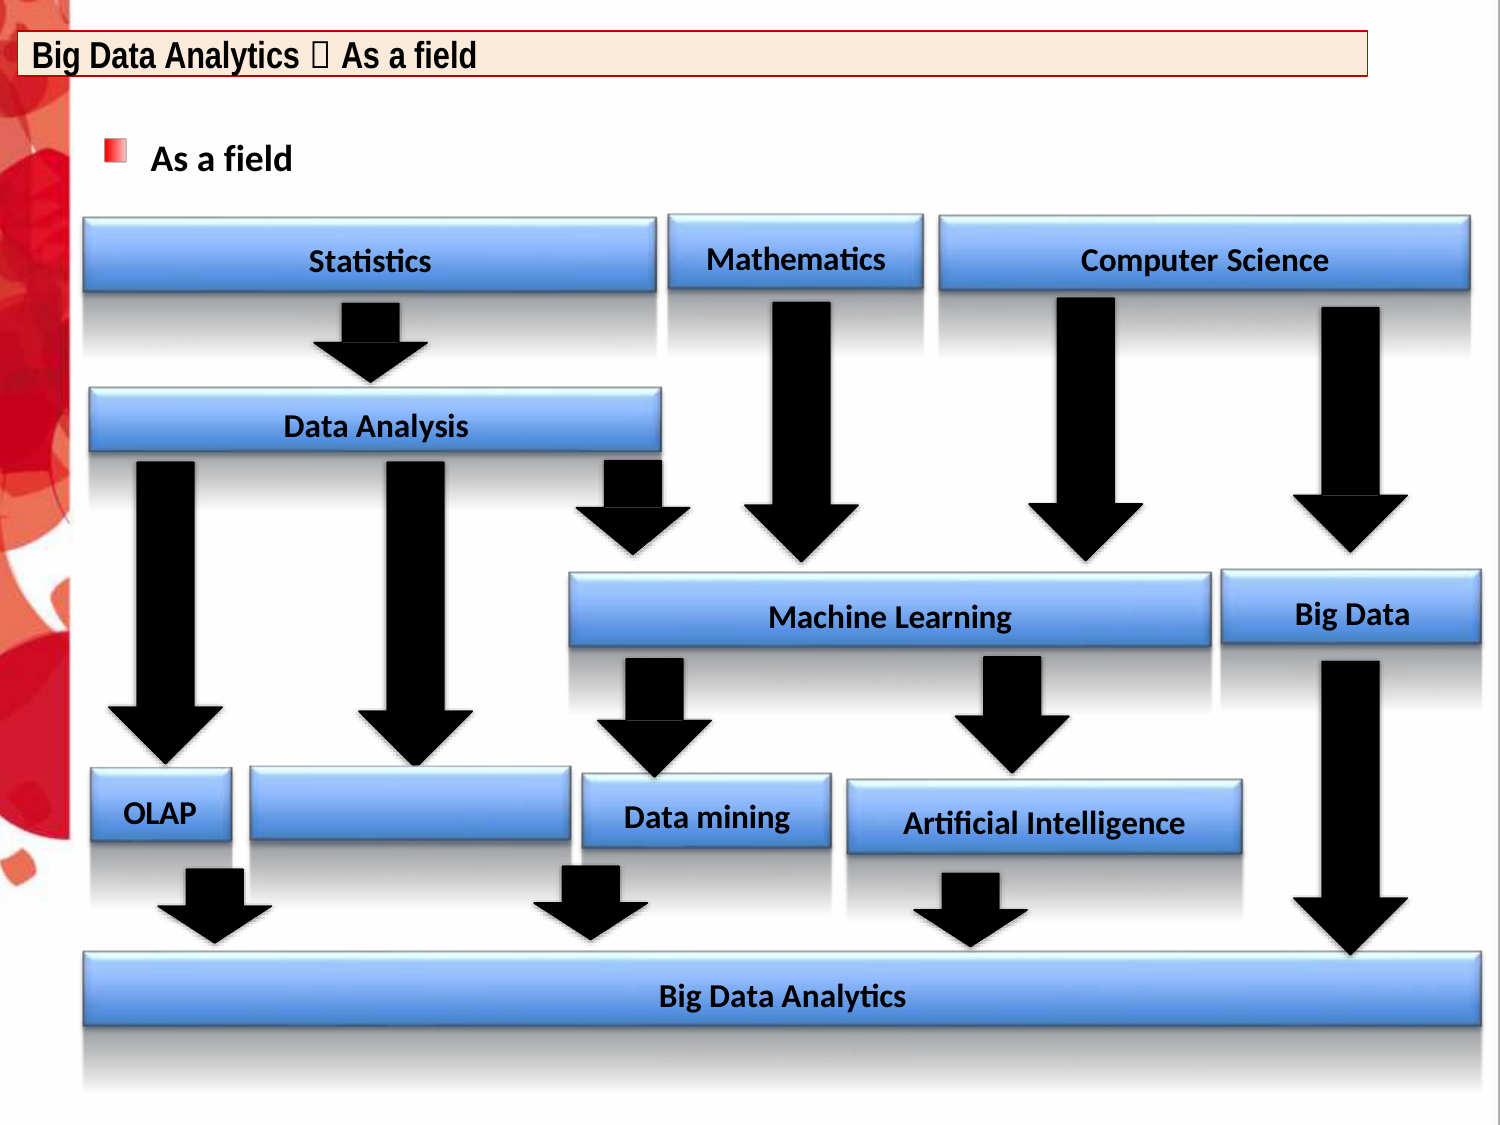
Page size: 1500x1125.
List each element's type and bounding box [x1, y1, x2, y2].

text_box [103, 138, 129, 165]
text_box [148, 133, 296, 179]
text_box [75, 211, 1490, 1106]
picture [0, 0, 1500, 1125]
text_box [17, 30, 1368, 77]
